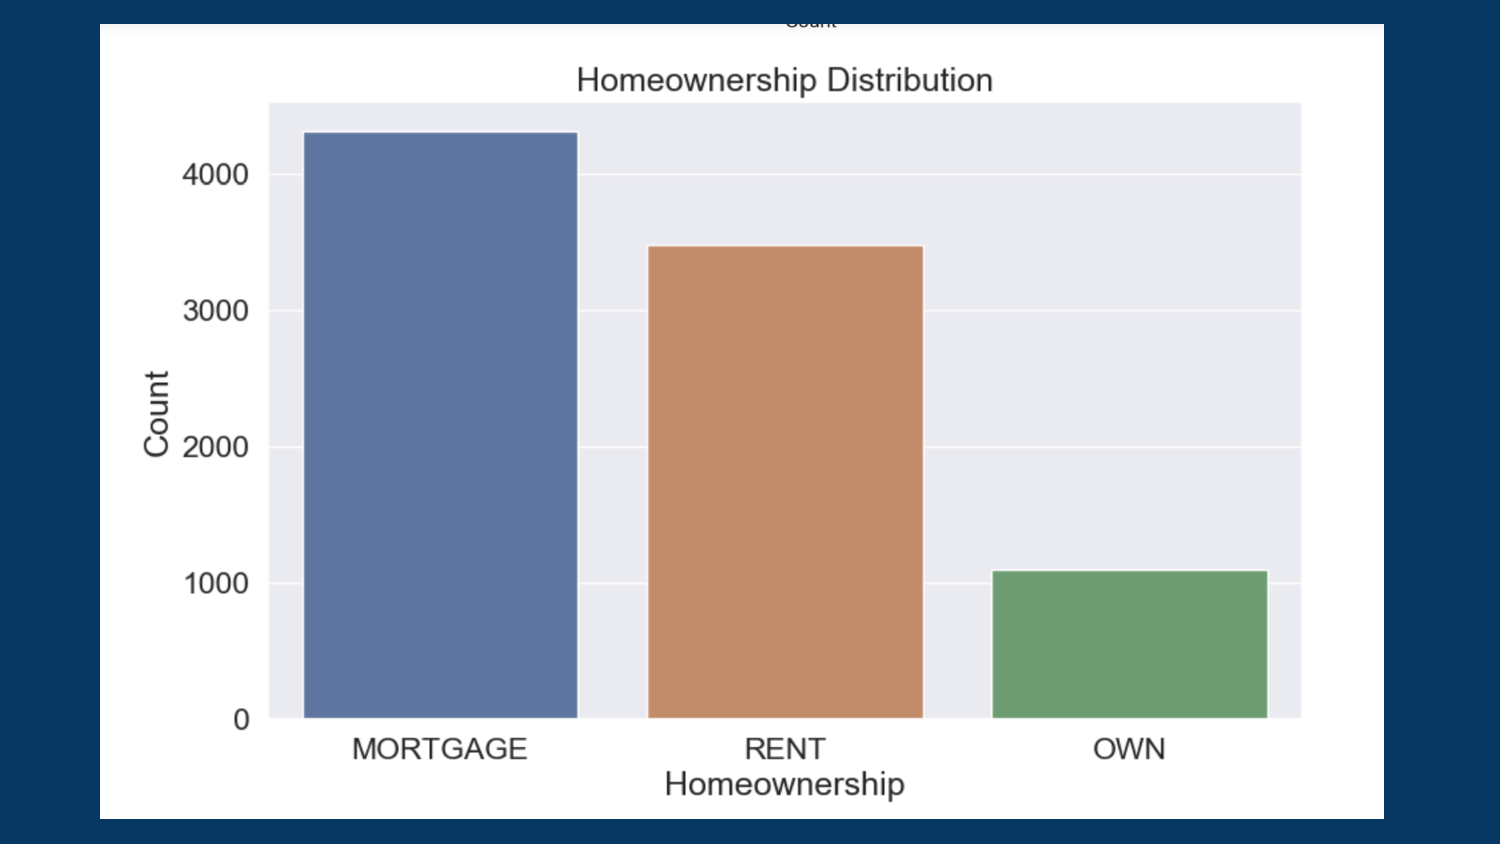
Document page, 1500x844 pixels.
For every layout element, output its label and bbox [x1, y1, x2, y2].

picture [100, 24, 1384, 819]
